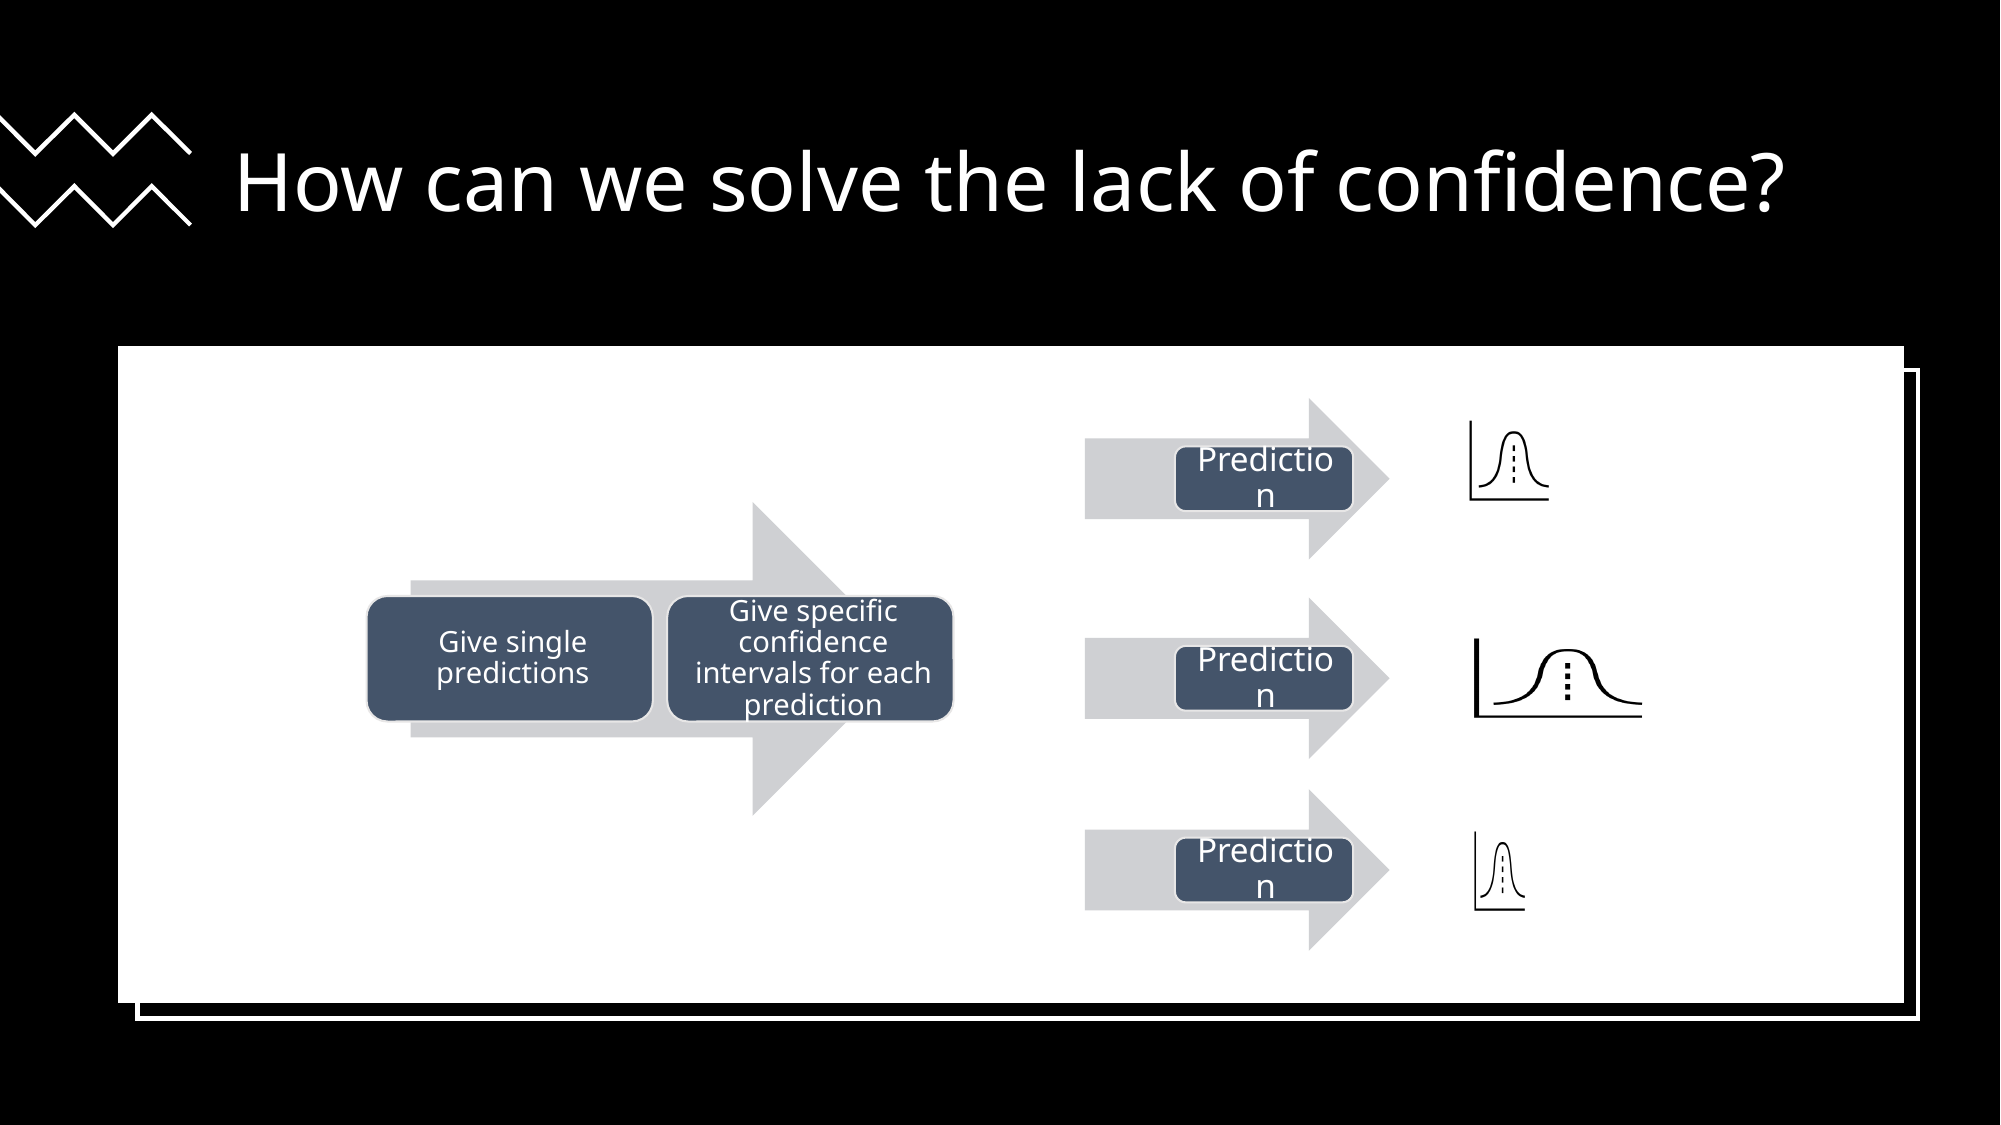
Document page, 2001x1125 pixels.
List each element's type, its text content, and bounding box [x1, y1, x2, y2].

text_box [0, 110, 194, 159]
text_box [1084, 597, 1444, 760]
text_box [1084, 397, 1444, 560]
text_box [0, 181, 194, 230]
text_box [136, 369, 1919, 1020]
picture [1444, 622, 1676, 735]
title How can we solve the lack of confidence? [218, 92, 1818, 278]
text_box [366, 501, 954, 816]
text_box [1084, 789, 1444, 951]
text_box [119, 348, 1902, 1002]
picture [1453, 404, 1565, 517]
picture [1464, 815, 1535, 927]
text_box [0, 0, 2000, 1125]
